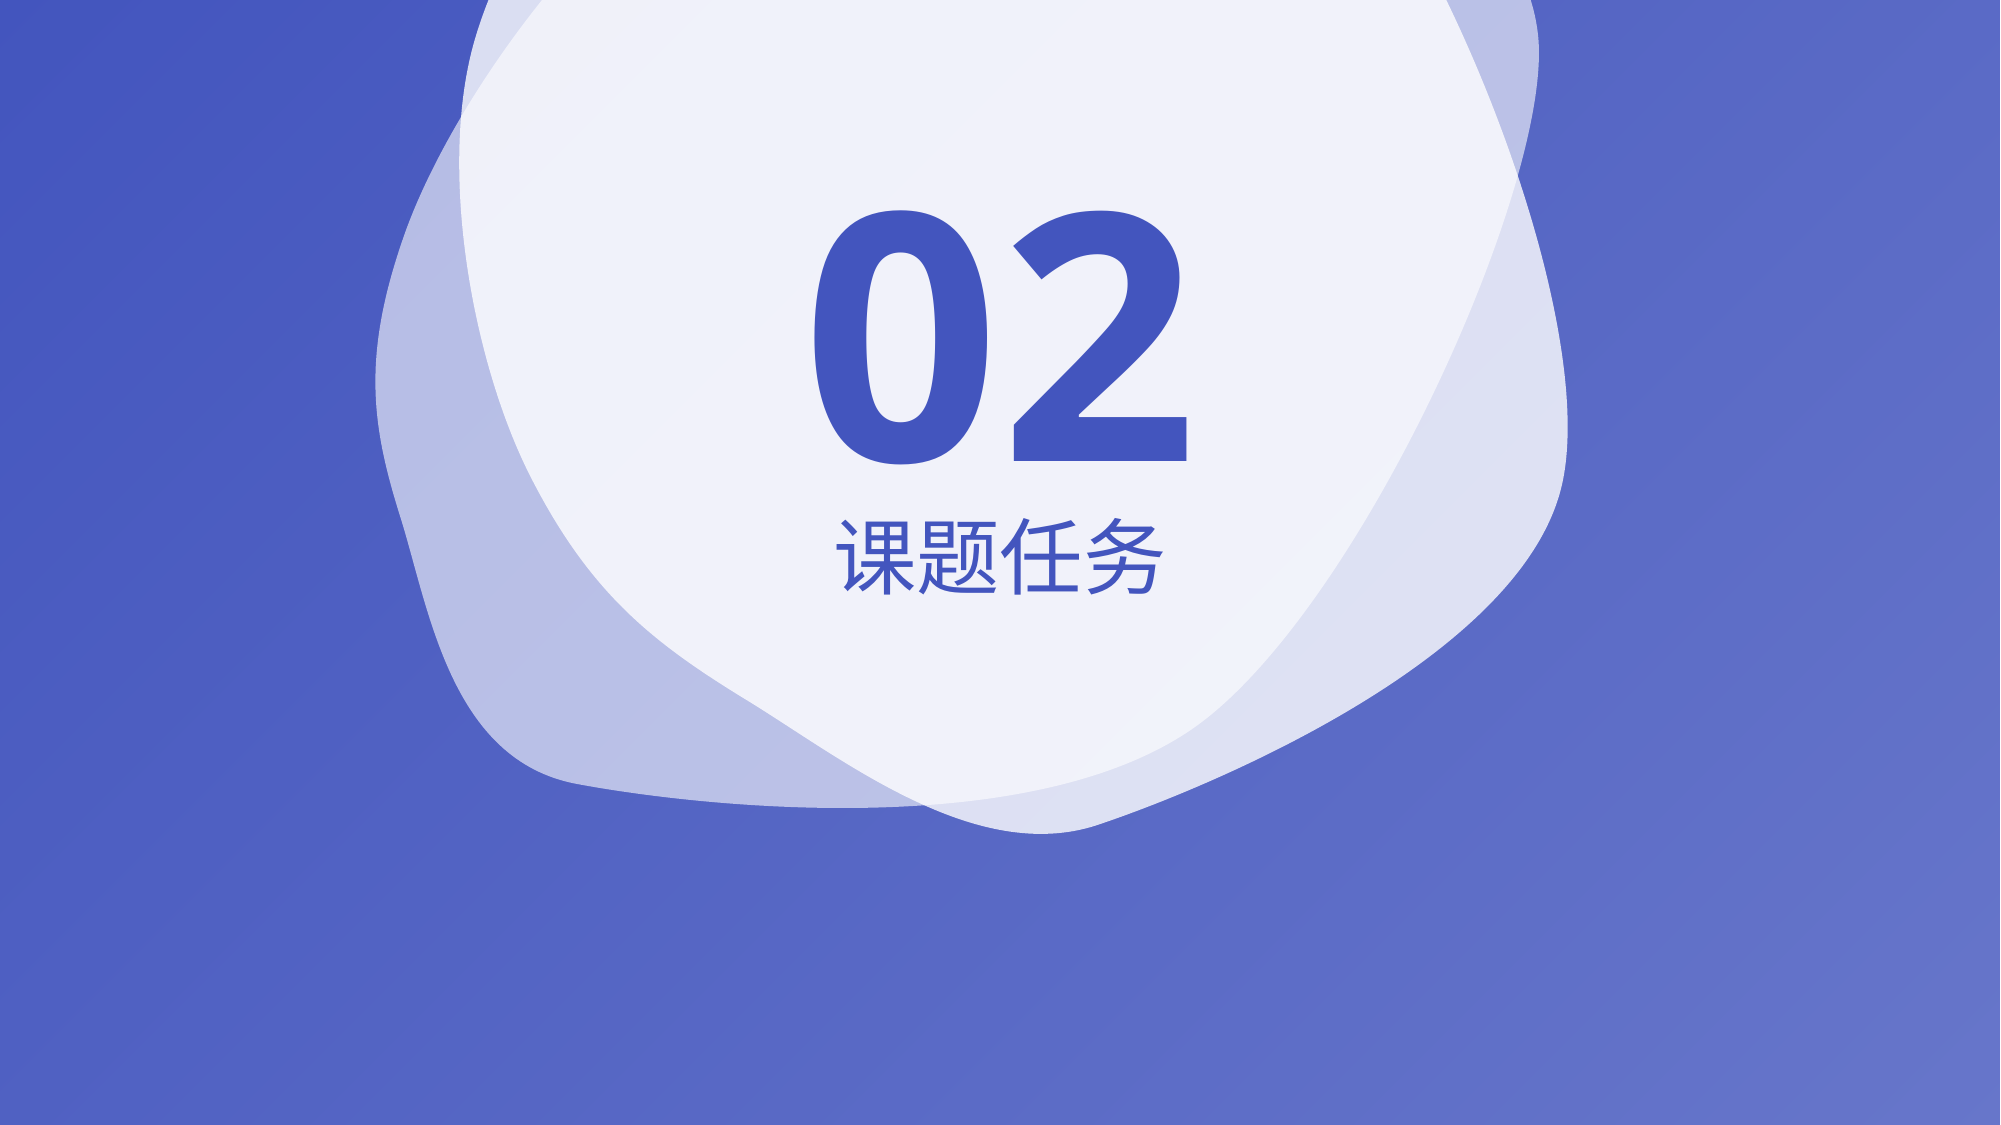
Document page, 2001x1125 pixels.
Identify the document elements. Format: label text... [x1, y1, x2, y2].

list 课题任务 [610, 497, 1389, 633]
list 02 [761, 108, 1239, 497]
